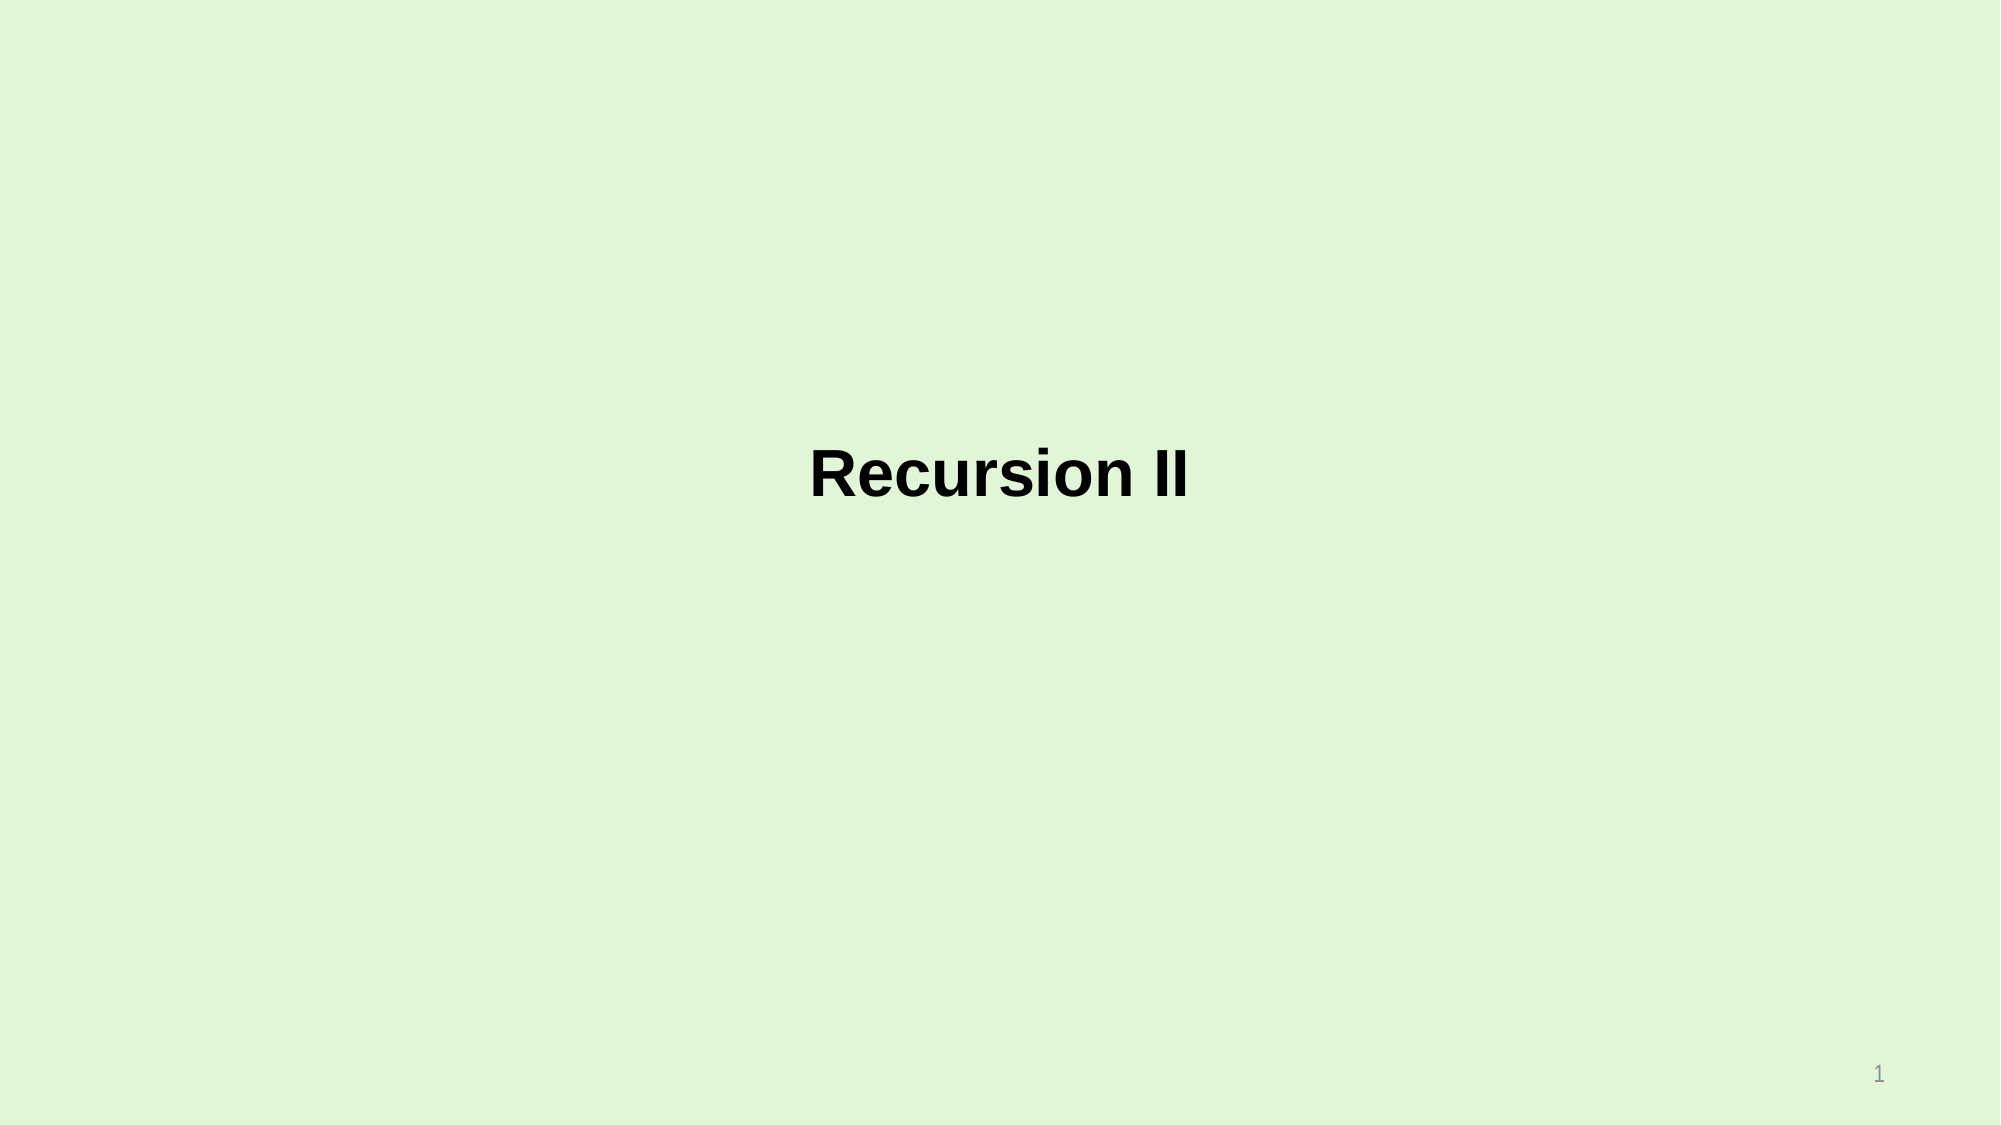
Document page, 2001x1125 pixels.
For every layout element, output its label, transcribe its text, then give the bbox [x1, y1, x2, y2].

title Recursion II [150, 349, 1850, 591]
slide_number 1 [1433, 1042, 1900, 1103]
